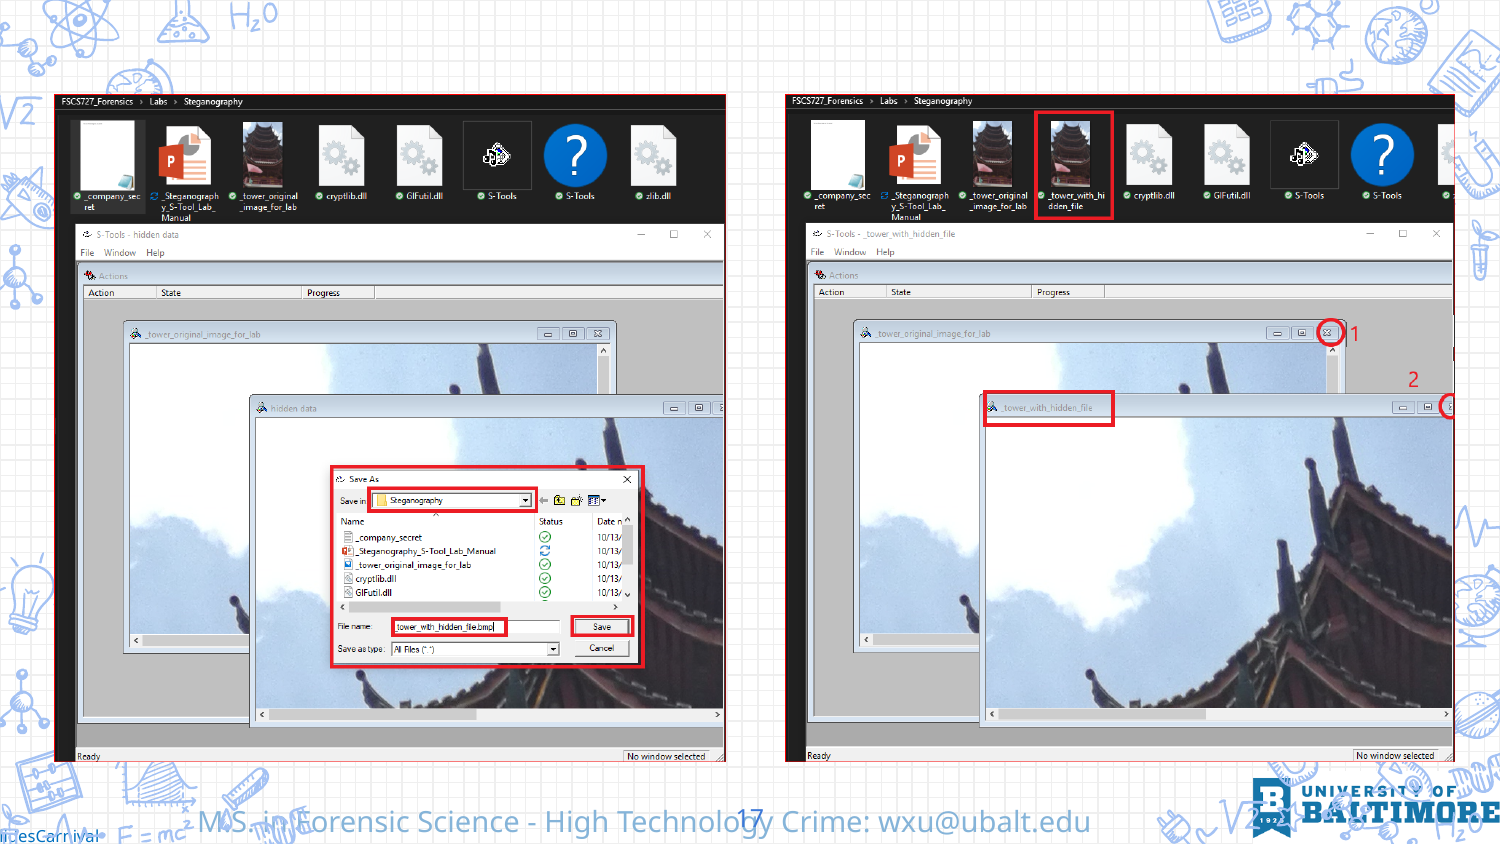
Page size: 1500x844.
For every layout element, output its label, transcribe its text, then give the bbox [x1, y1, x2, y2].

picture [54, 94, 726, 763]
picture [1479, 779, 1483, 790]
picture [1381, 771, 1421, 792]
picture [1283, 771, 1308, 783]
picture [1375, 780, 1390, 791]
picture [1388, 823, 1396, 835]
picture [1481, 771, 1489, 788]
picture [1342, 796, 1349, 806]
picture [1408, 786, 1417, 792]
picture [1354, 819, 1361, 827]
picture [1405, 773, 1430, 800]
picture [1253, 771, 1500, 844]
picture [785, 94, 1456, 763]
slide_number 17 [705, 796, 795, 844]
picture [1471, 771, 1479, 786]
